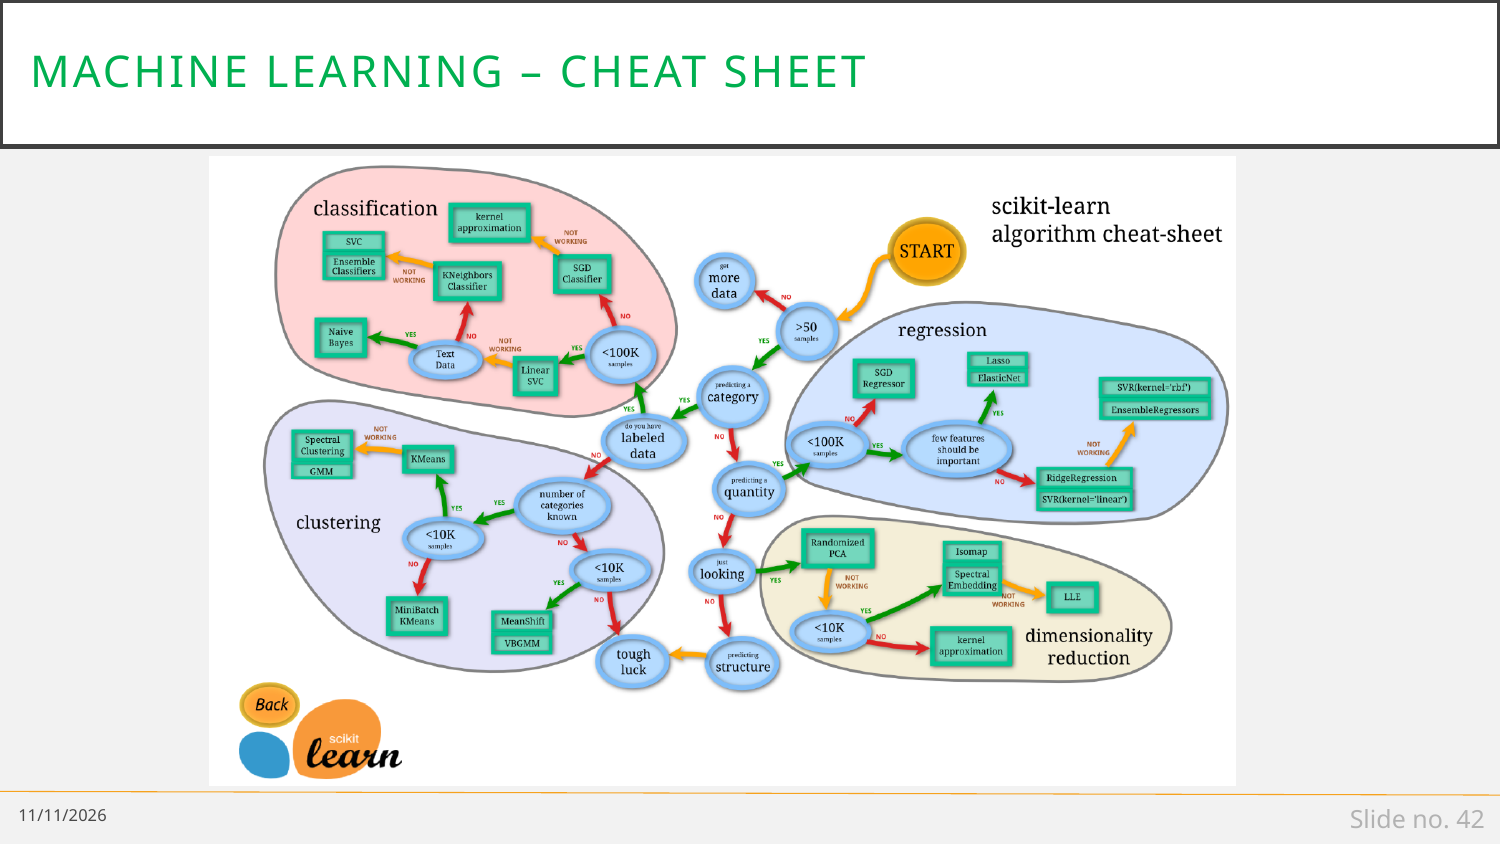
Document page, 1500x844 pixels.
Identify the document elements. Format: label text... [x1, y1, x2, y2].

title Machine learning – cheAt sheet [0, 0, 1500, 149]
picture [209, 156, 1236, 786]
slide_number Slide no. 42 [1162, 797, 1500, 843]
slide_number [0, 796, 122, 837]
